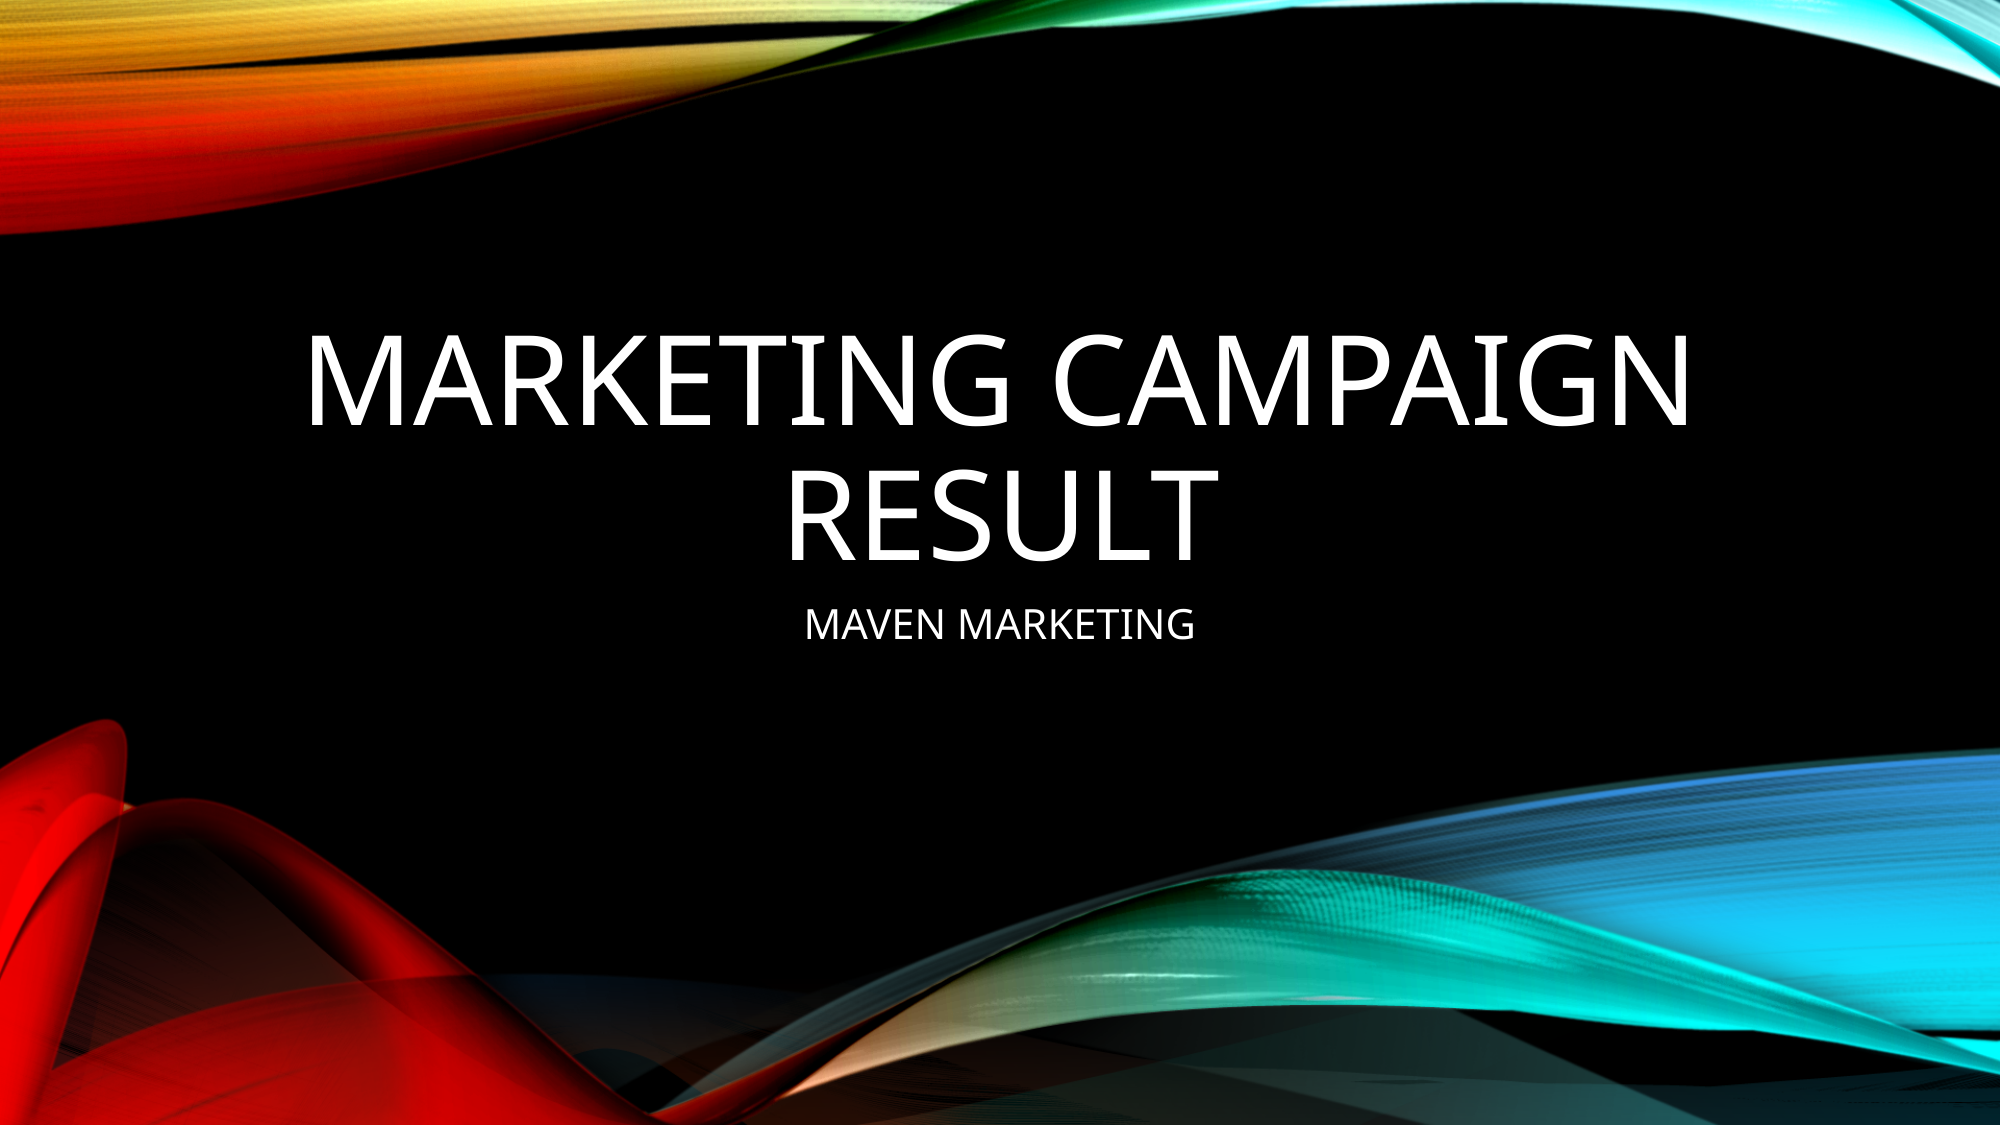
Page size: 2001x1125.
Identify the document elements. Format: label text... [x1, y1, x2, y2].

picture [0, 717, 2000, 1125]
picture [0, 0, 2000, 237]
title MARKETING CAMPAIGN RESULT [225, 295, 1775, 595]
subtitle MAVEN MARKETING [225, 595, 1775, 709]
